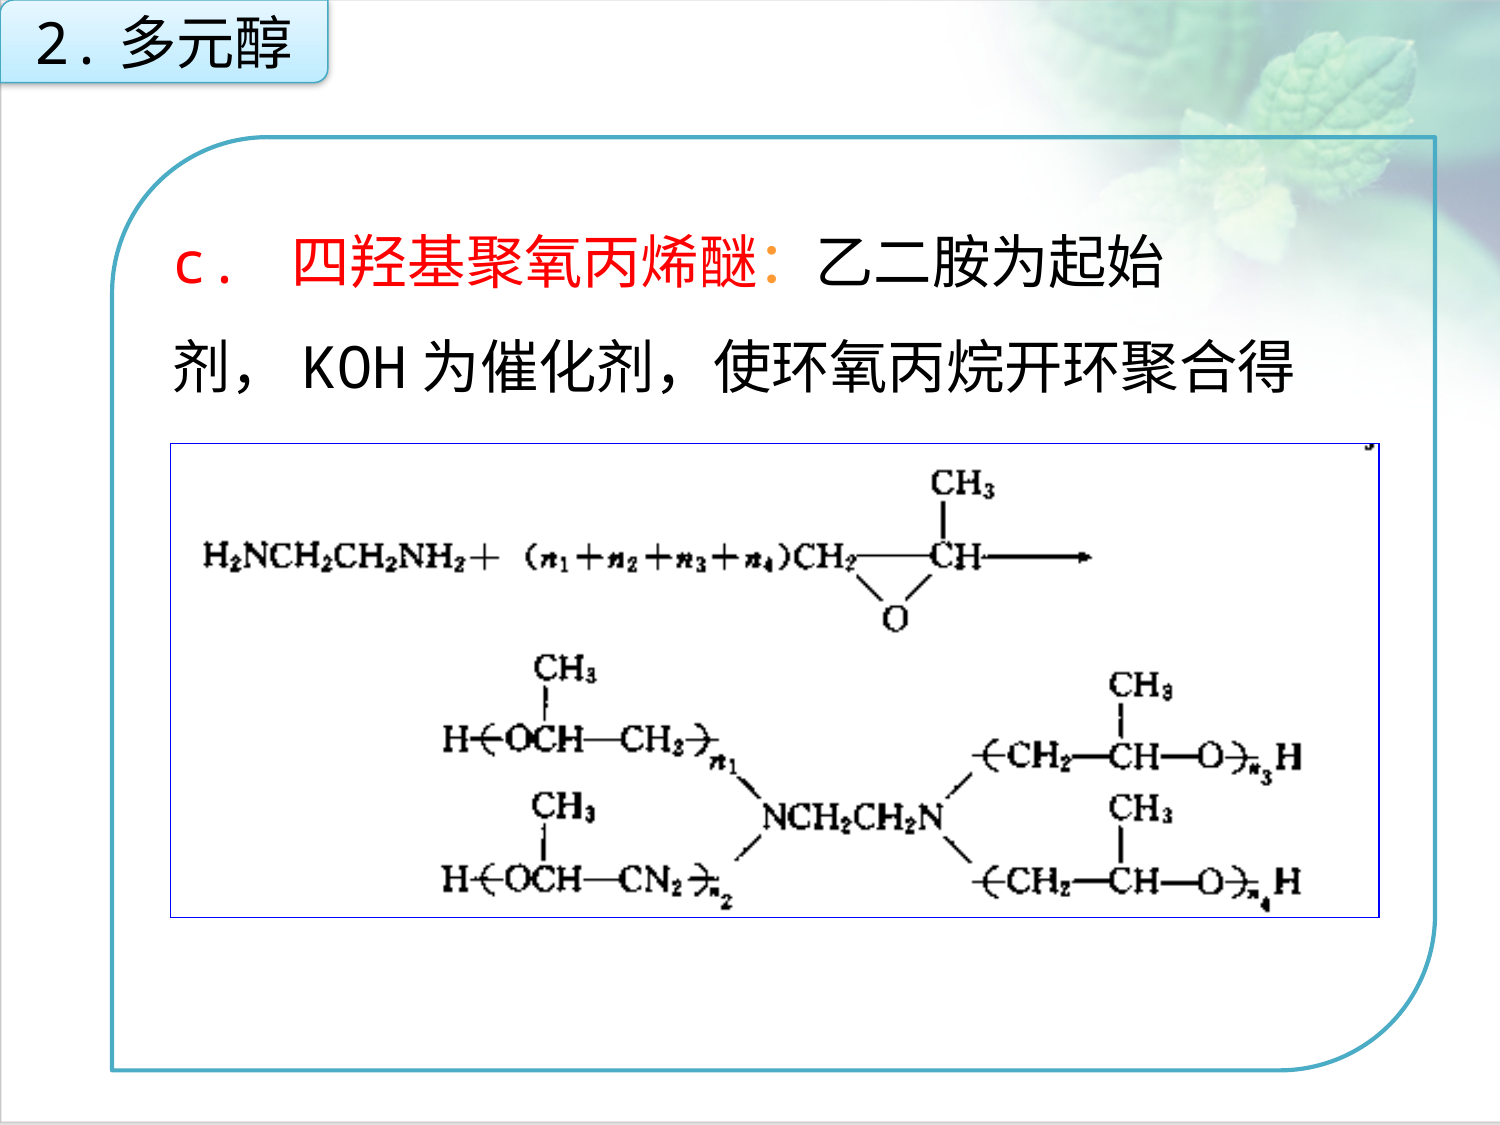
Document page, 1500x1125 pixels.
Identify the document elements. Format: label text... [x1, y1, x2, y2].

text_box c. 四羟基聚氧丙烯醚：乙二胺为起始剂，KOH为催化剂，使环氧丙烷开环聚合得到。 [109, 135, 1438, 1073]
picture [0, 0, 1500, 1125]
text_box 2.多元醇 [0, 0, 329, 84]
